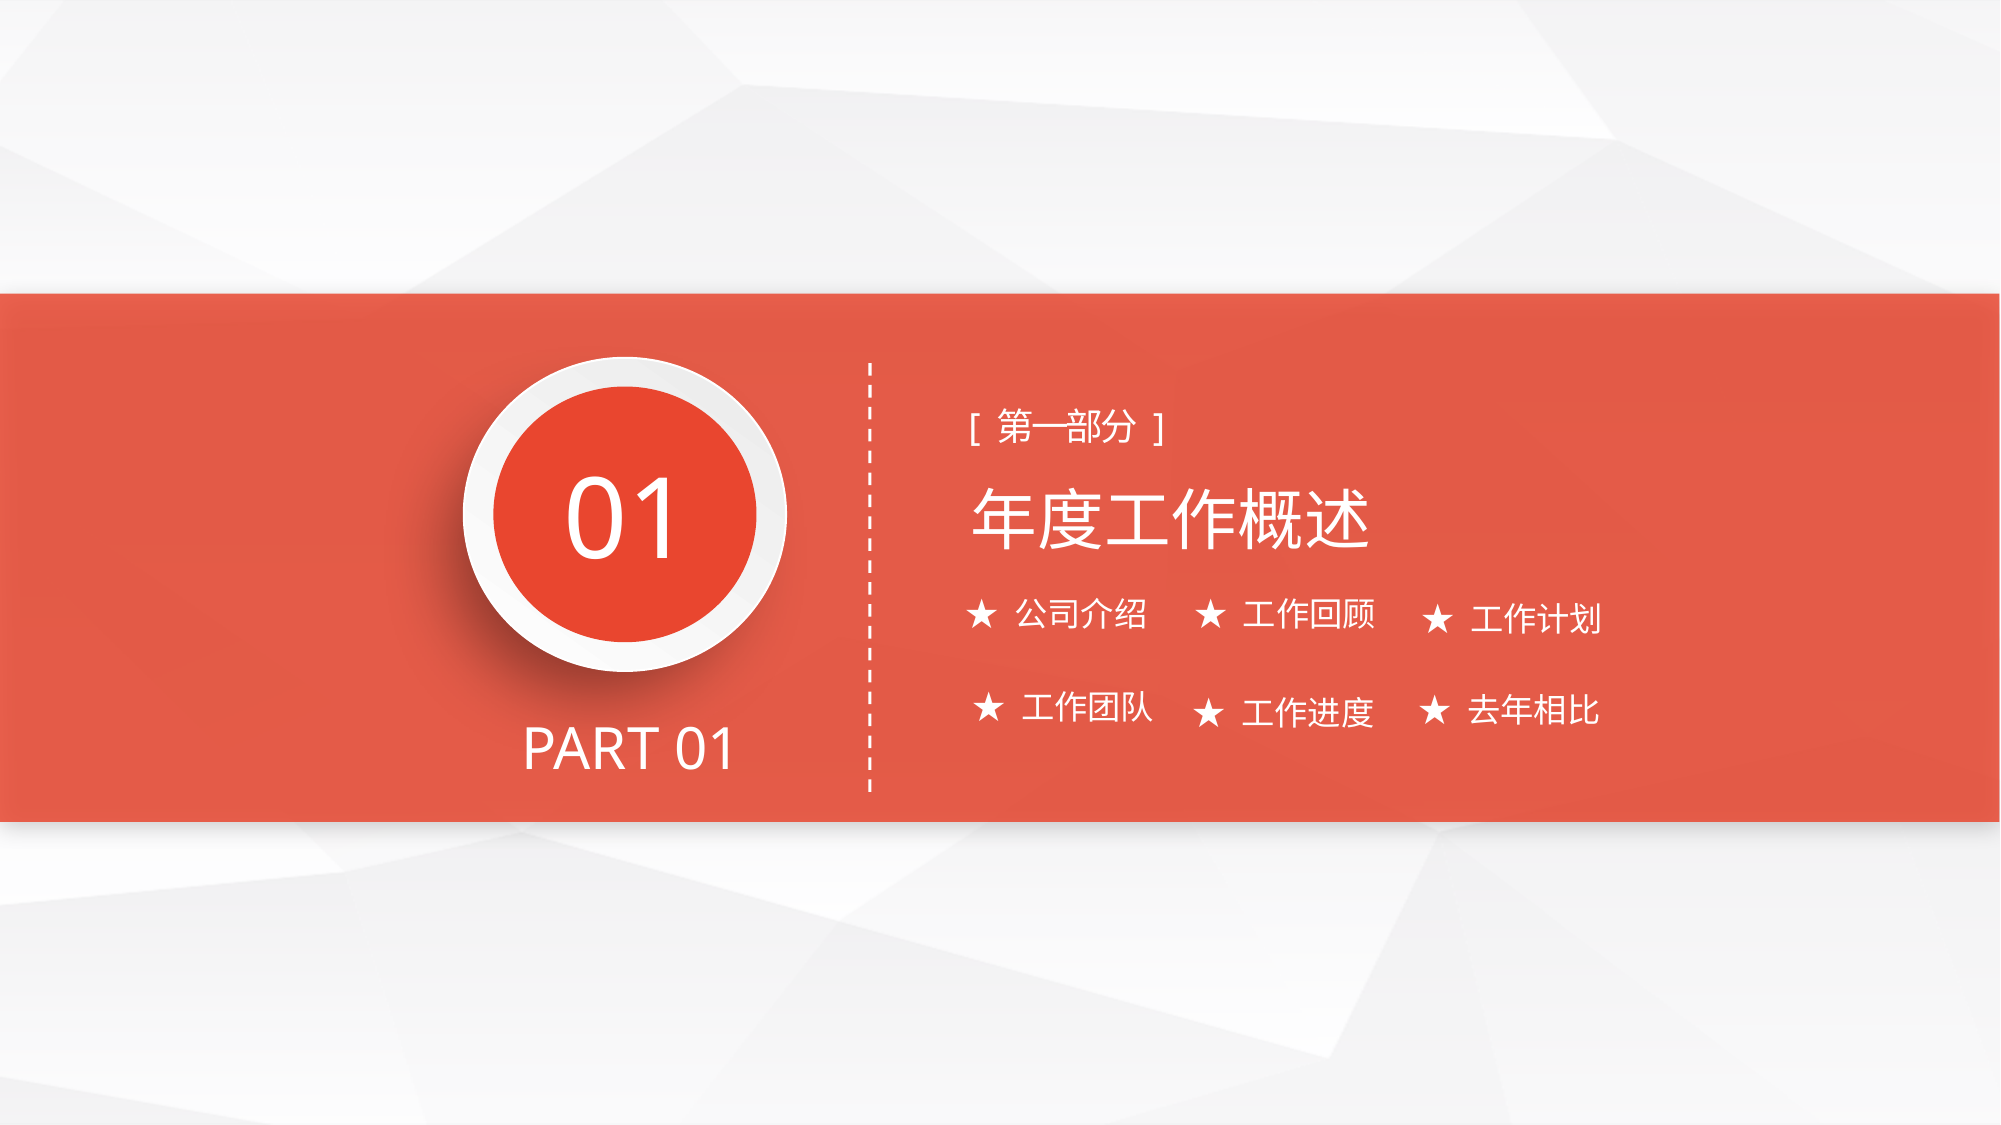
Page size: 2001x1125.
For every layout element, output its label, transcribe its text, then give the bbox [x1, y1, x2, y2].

text_box ★ 工作回顾 [1181, 586, 1397, 640]
text_box [0, 293, 2000, 823]
picture [0, 0, 2001, 1125]
text_box ★ 工作进度 [1179, 685, 1395, 740]
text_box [463, 357, 786, 671]
text_box 年度工作概述 [957, 471, 1400, 565]
text_box ★ 去年相比 [1405, 682, 1621, 736]
text_box [ 第一部分 ] [955, 396, 1291, 455]
text_box ★ 工作计划 [1408, 591, 1633, 645]
text_box PART 01 [463, 704, 800, 788]
text_box ★ 公司介绍 [952, 586, 1178, 640]
text_box ★ 工作团队 [959, 679, 1175, 733]
